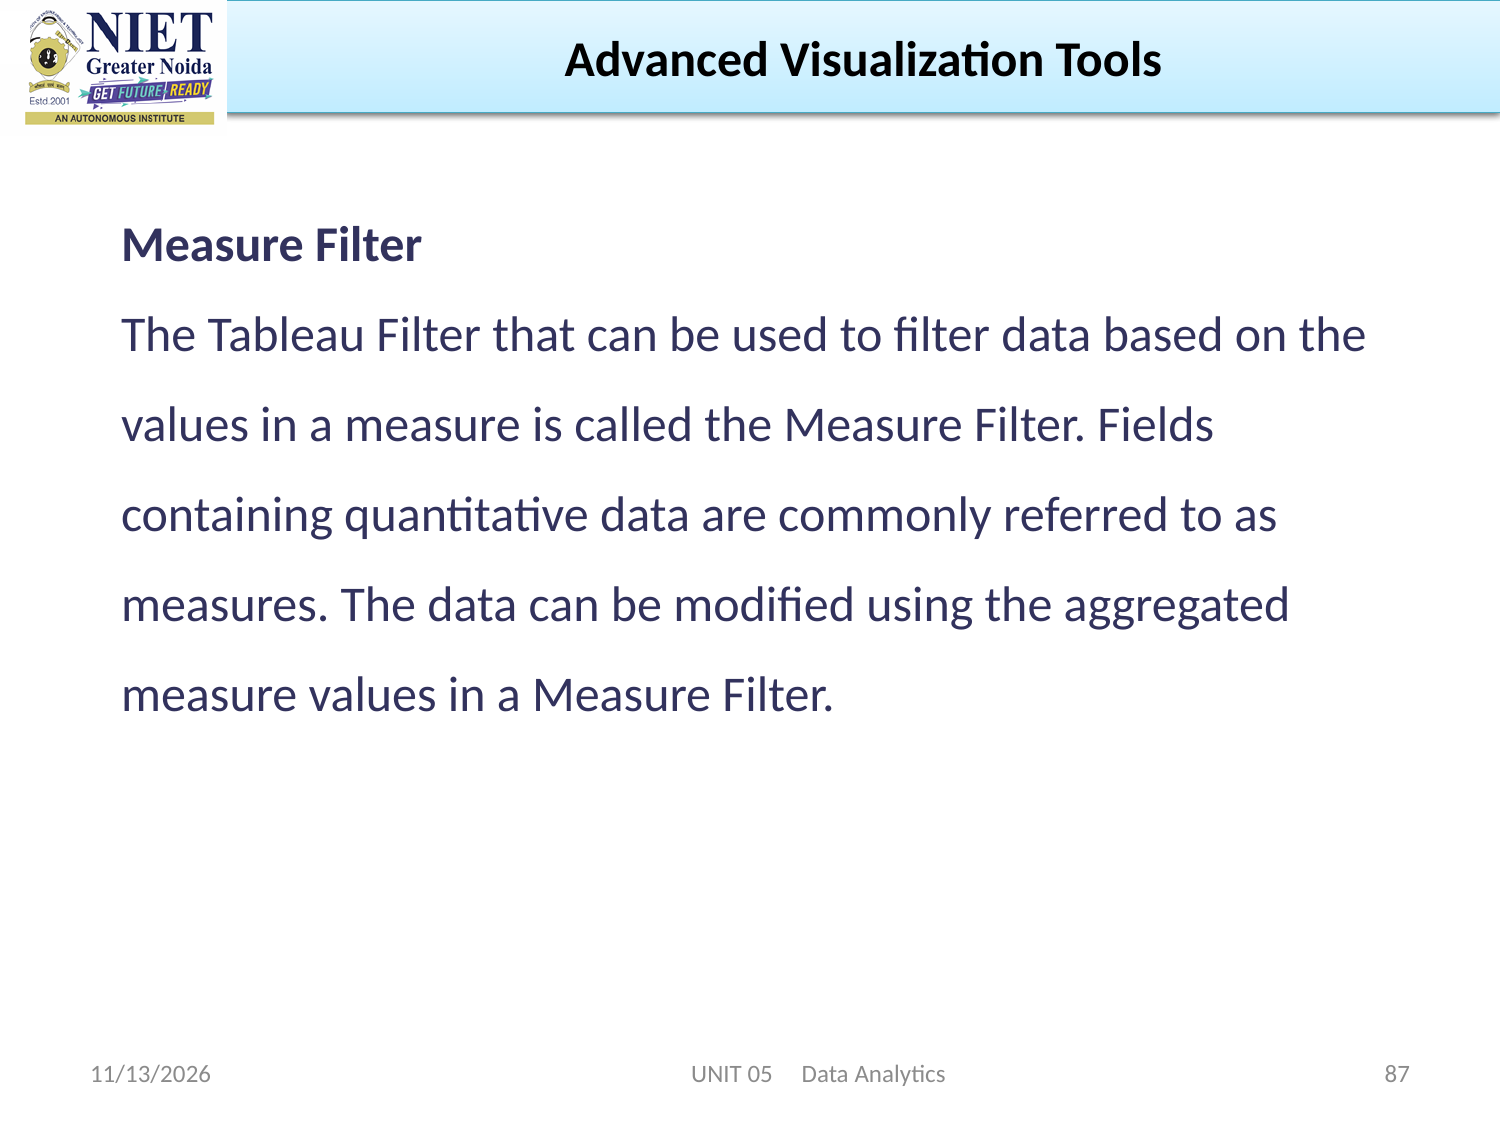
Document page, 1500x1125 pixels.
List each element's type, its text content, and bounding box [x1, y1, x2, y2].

slide_number 87 [1074, 1042, 1425, 1103]
footer UNIT 05 Data Analytics [512, 1042, 1074, 1103]
text_box Measure Filter The Tableau Filter that can be used to filter data based on the values in a measure is called the Measure Filter. Fields containing quantitative data are commonly referred to as measures. The data can be modified using the aggregated measure values in a Measure Filter. [106, 174, 1424, 819]
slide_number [75, 1042, 425, 1103]
text_box Advanced Visualization Tools [230, 0, 1500, 113]
picture [0, 0, 238, 137]
